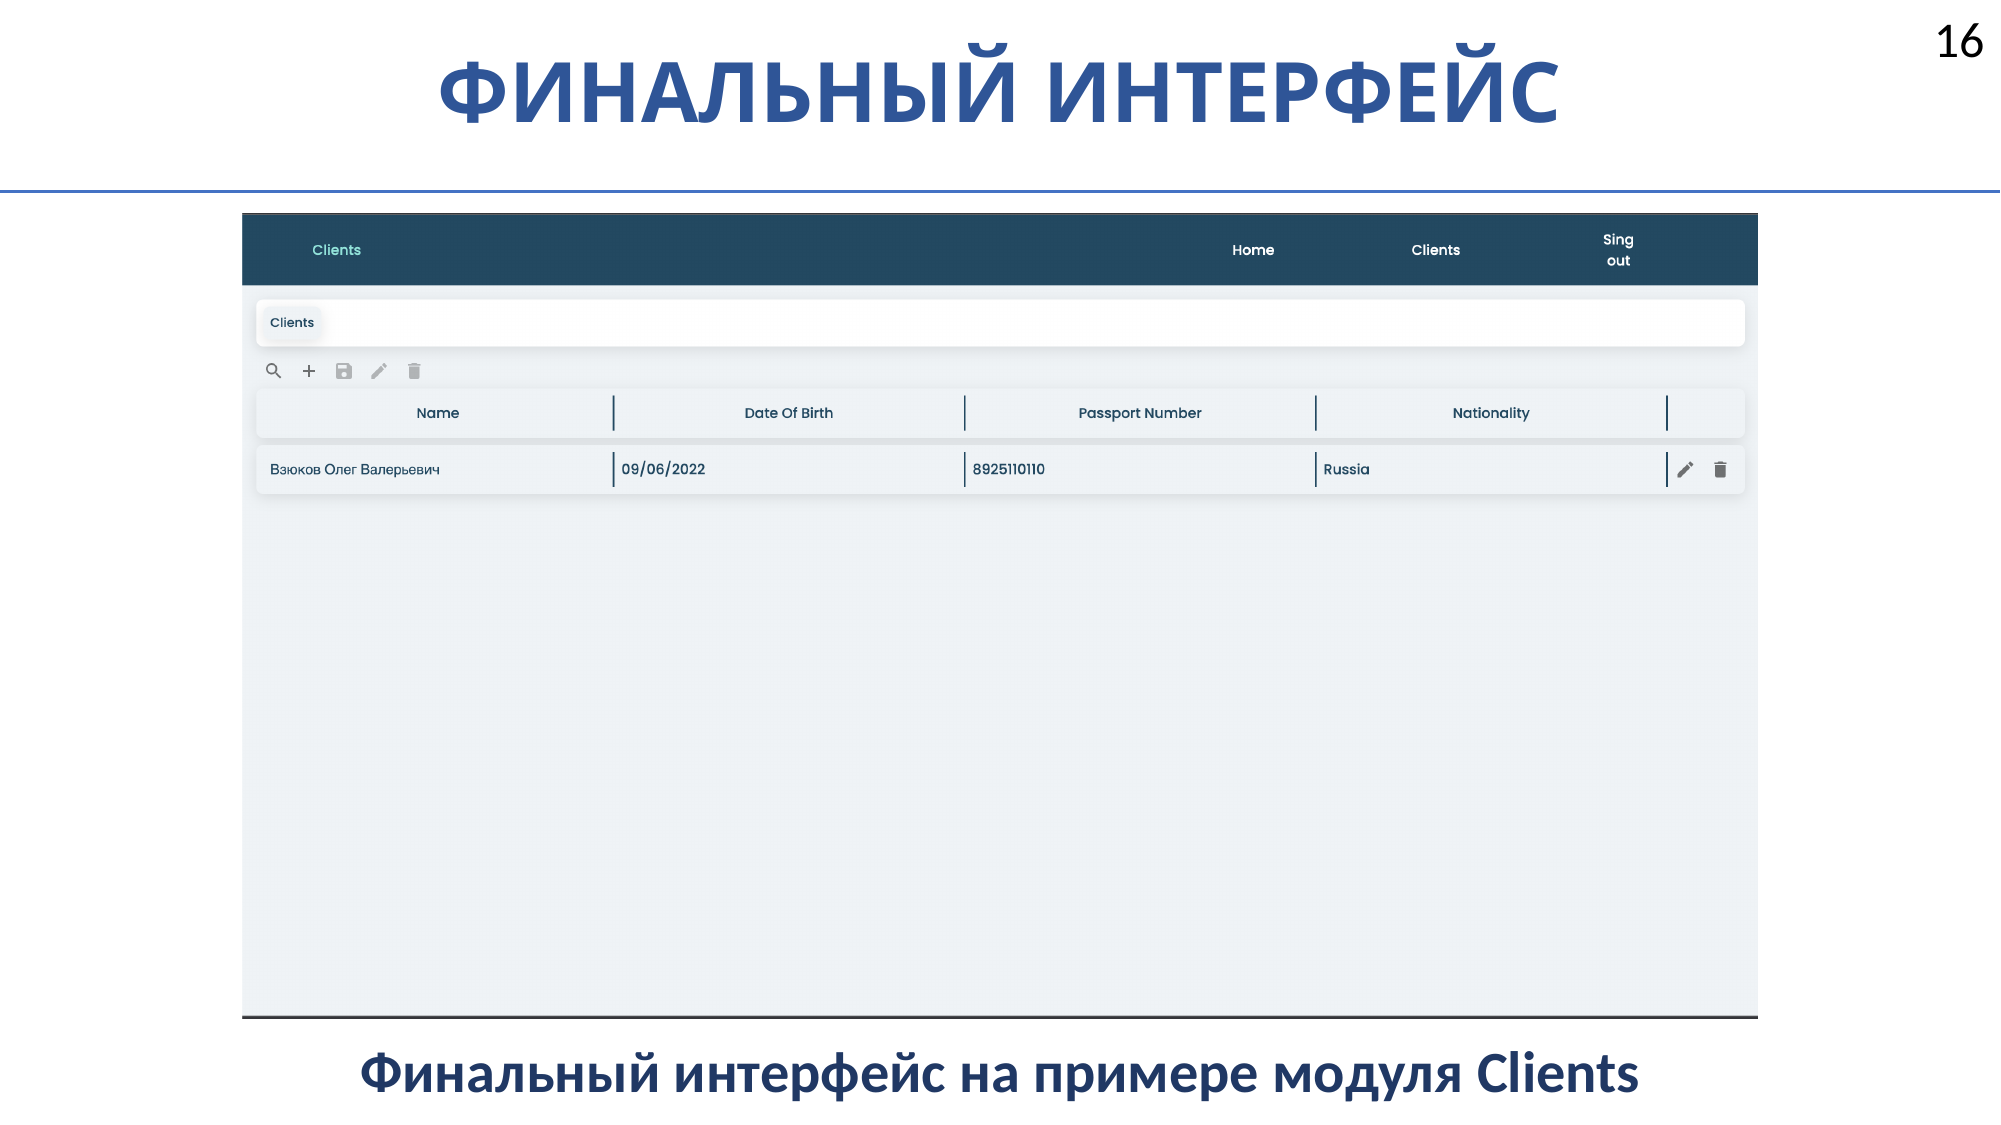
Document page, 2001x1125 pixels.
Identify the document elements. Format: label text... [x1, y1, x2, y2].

text_box Финальный интерфейс на примере модуля Clients [313, 1026, 1687, 1125]
picture [242, 213, 1758, 1019]
title ФИНАЛЬНЫЙ ИНТЕРФЕЙС [137, 0, 1863, 190]
text_box 16 [1918, 0, 2000, 75]
